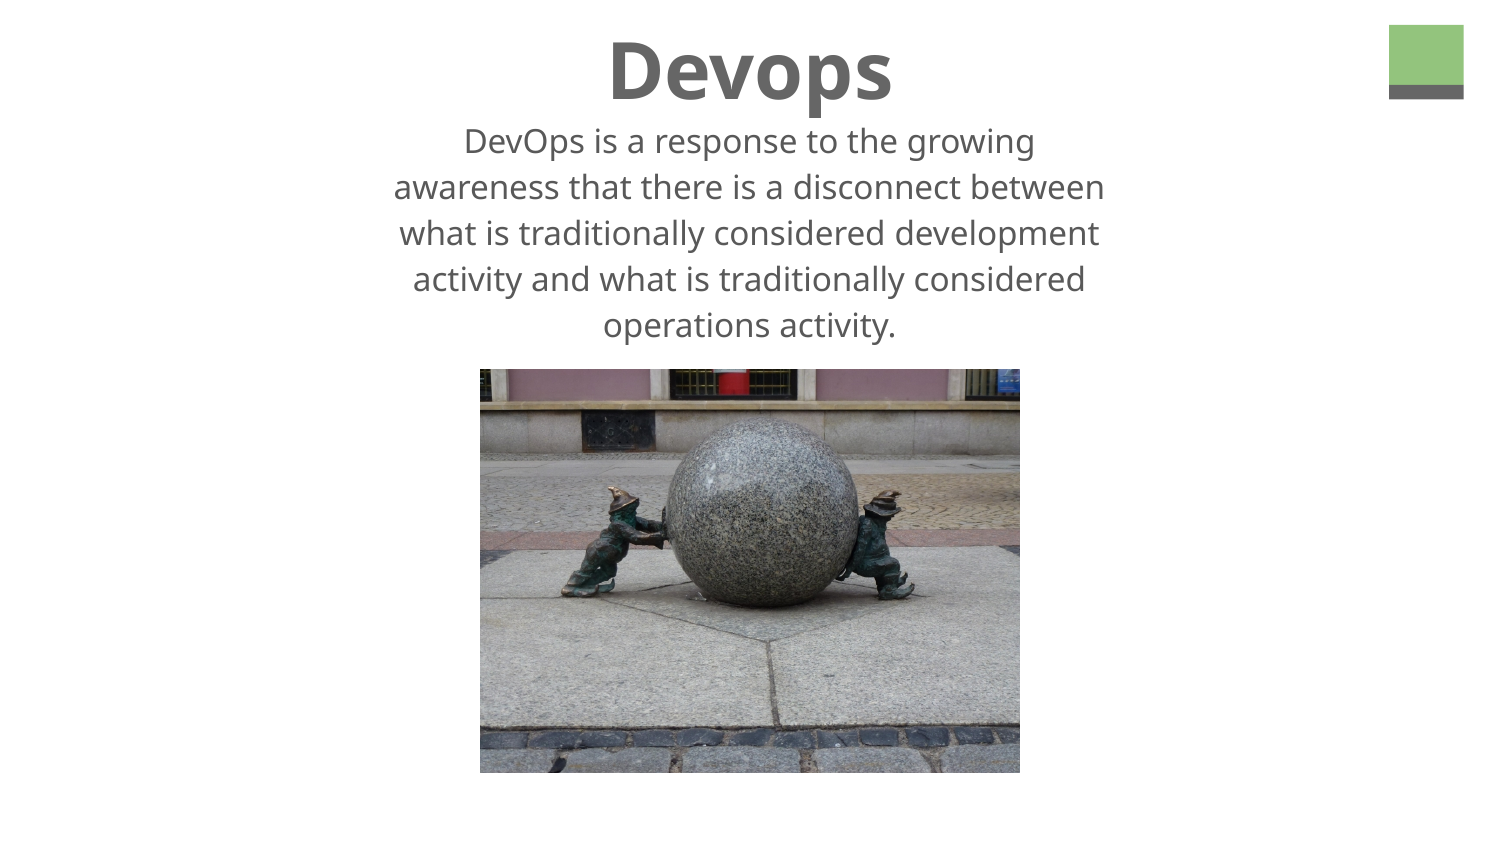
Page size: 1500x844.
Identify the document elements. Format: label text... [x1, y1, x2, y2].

subtitle DevOps is a response to the growing awareness that there is a disconnect between what is traditionally considered development activity and what is traditionally considered operations activity. [369, 99, 1131, 140]
picture [480, 368, 1020, 773]
title Devops [51, 5, 1449, 100]
